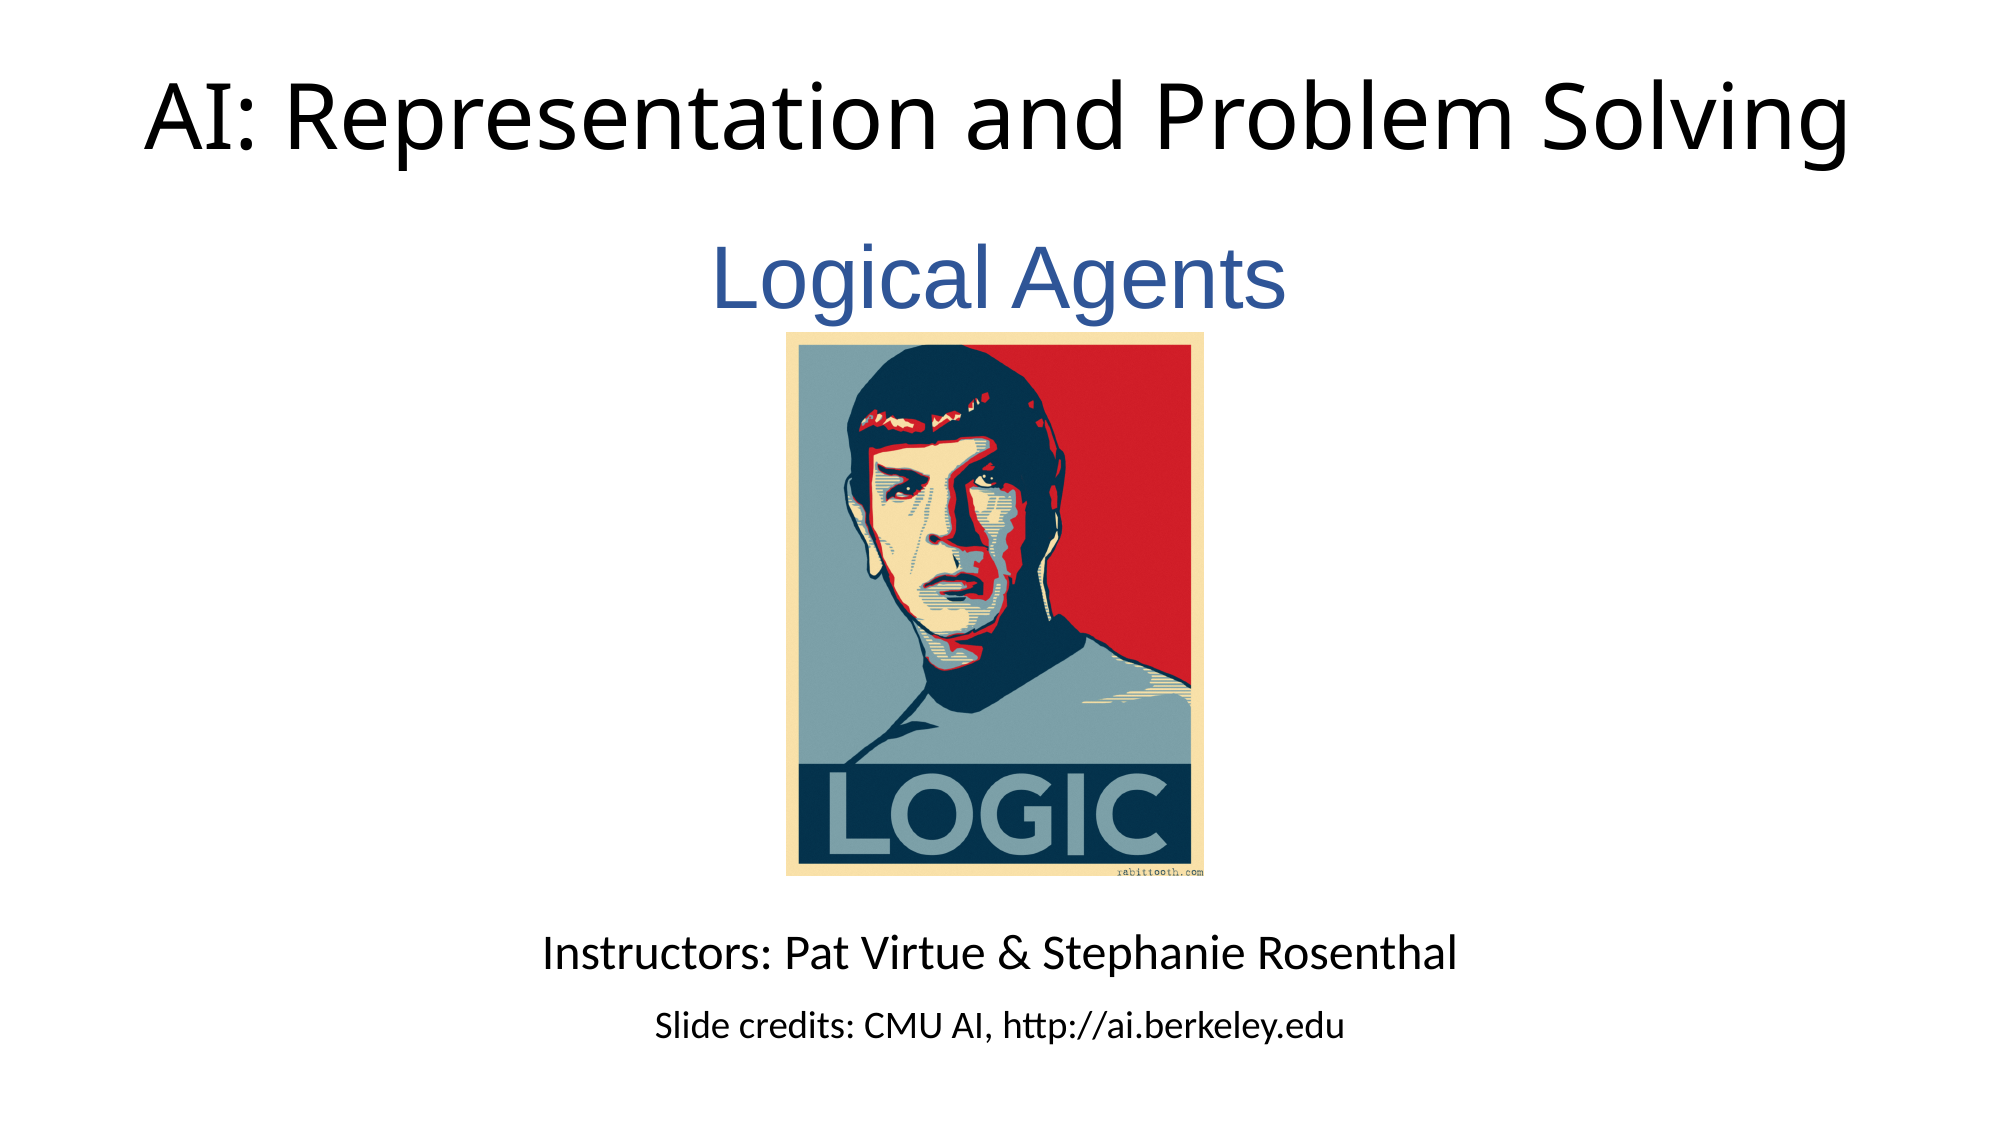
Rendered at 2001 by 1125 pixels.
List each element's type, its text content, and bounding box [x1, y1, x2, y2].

title AI: Representation and Problem Solving [0, 45, 2000, 212]
picture [786, 332, 1204, 876]
text_box Instructors: Pat Virtue & Stephanie Rosenthal Slide credits: CMU AI, http://ai.berkeley.edu [0, 912, 2000, 1054]
subtitle Logical Agents [0, 212, 2000, 463]
